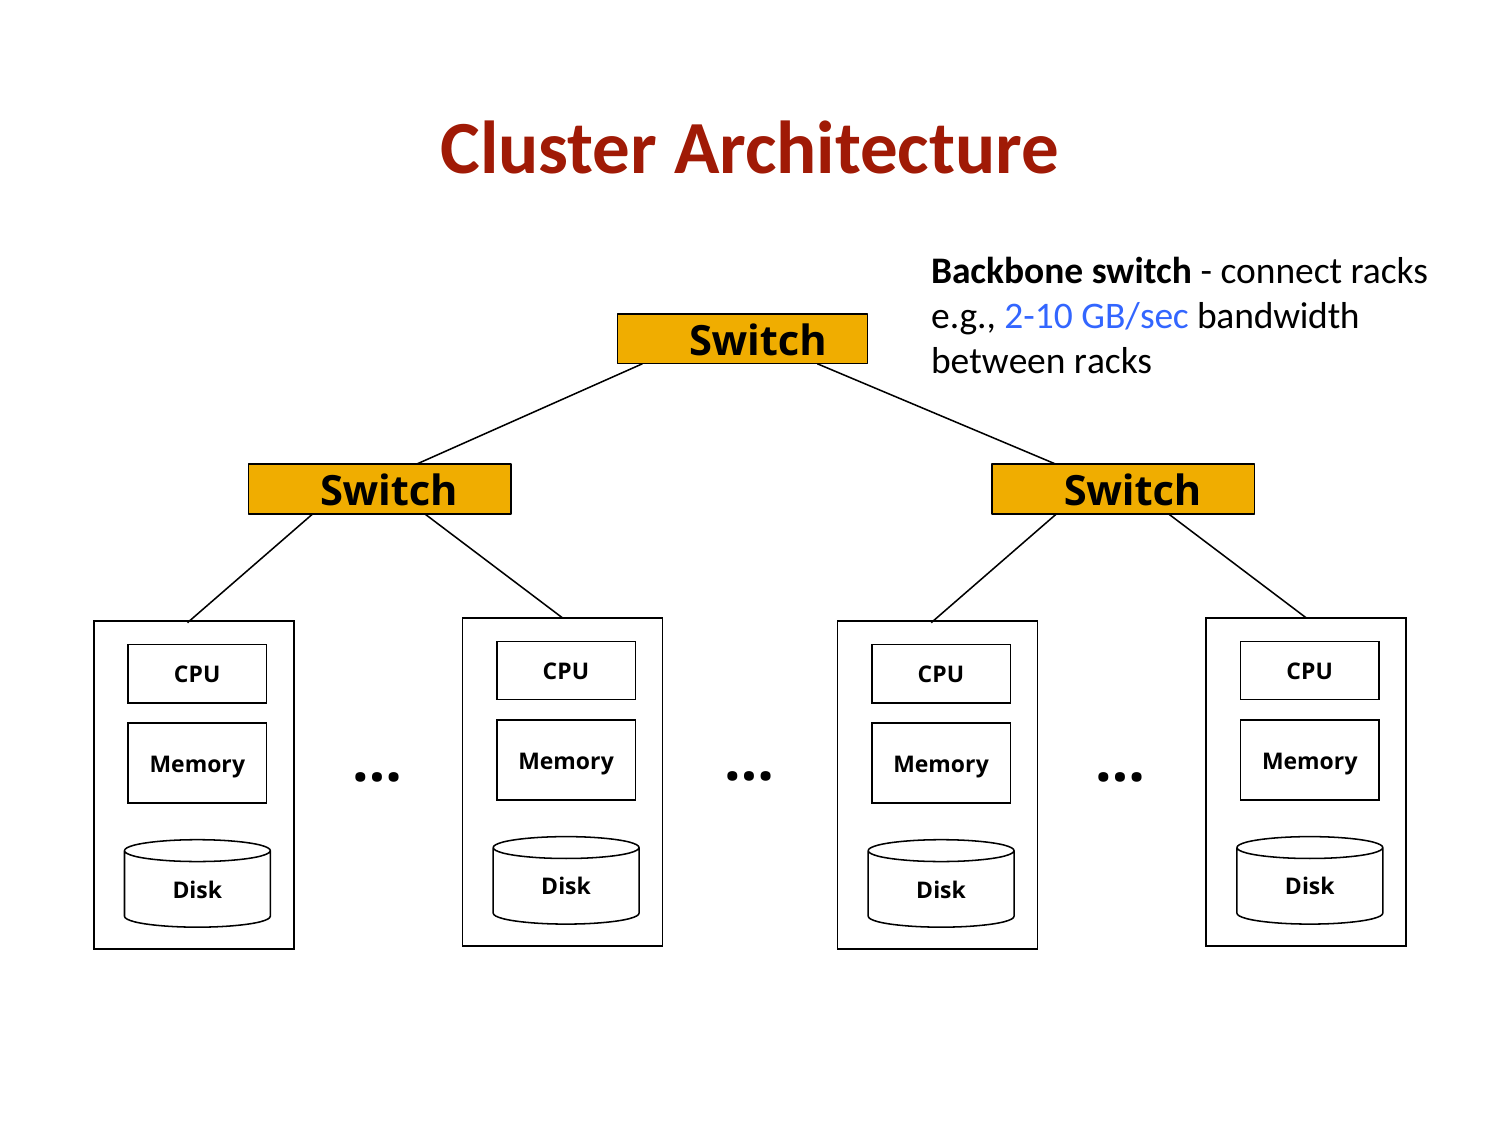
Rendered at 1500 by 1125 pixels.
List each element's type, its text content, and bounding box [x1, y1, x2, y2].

title Cluster Architecture [112, 50, 1388, 238]
text_box Backbone switch - connect racks e.g., 2-10 GB/sec bandwidth between racks [928, 245, 1473, 381]
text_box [93, 313, 1407, 950]
